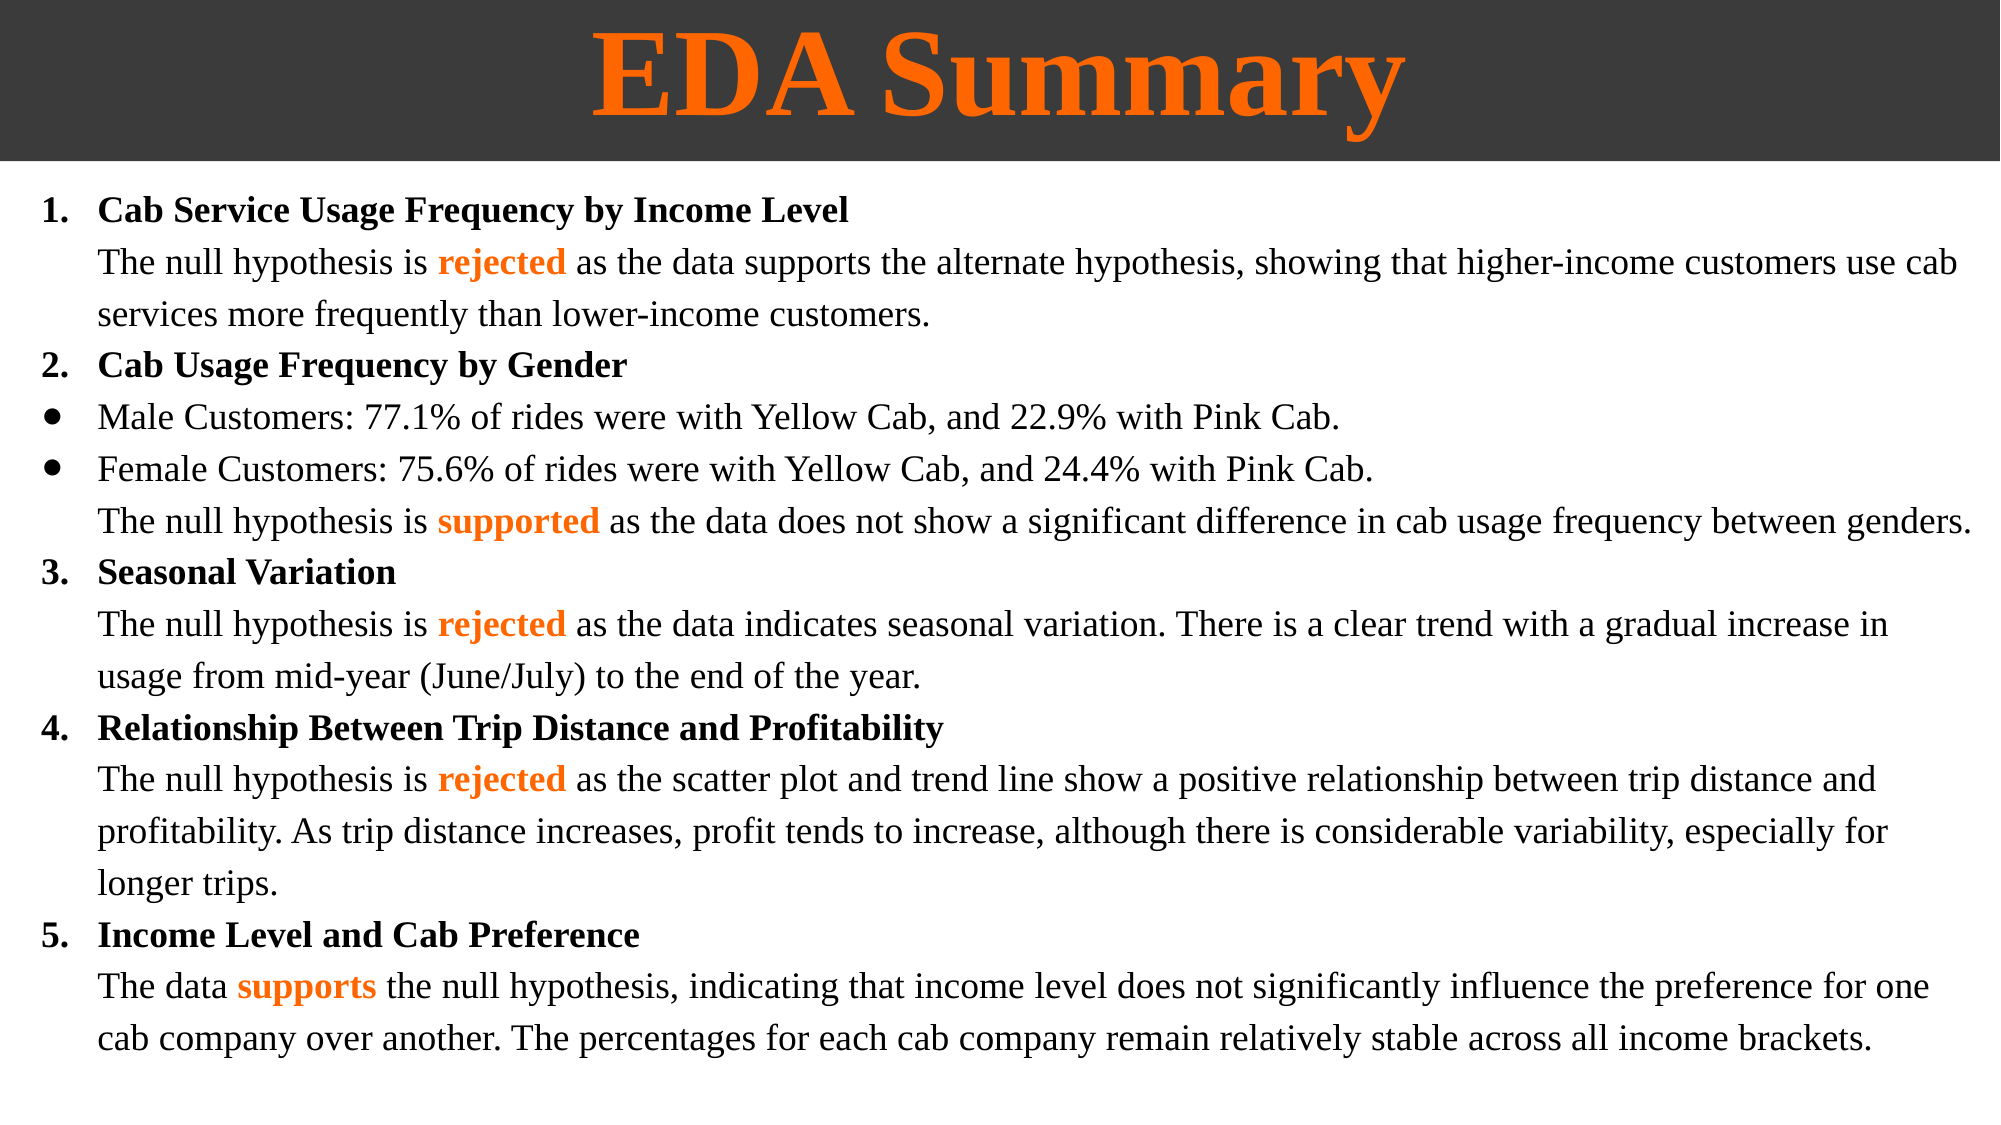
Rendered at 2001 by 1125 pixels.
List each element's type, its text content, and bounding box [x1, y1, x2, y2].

title EDA Summary [0, 0, 2000, 162]
text_box Cab Service Usage Frequency by Income Level The null hypothesis is rejected as the data supports the alternate hypothesis, showing that higher-income customers use cab services more frequently than lower-income customers. Cab Usage Frequency by Gender Male Customers: 77.1% of rides were with Yellow Cab, and 22.9% with Pink Cab. Female Customers: 75.6% of rides were with Yellow Cab, and 24.4% with Pink Cab. The null hypothesis is supported as the data does not show a significant difference in cab usage frequency between genders. Seasonal Variation The null hypothesis is rejected as the data indicates seasonal variation. There is a clear trend with a gradual increase in usage from mid-year (June/July) to the end of the year. Relationship Between Trip Distance and Profitability The null hypothesis is rejected as the scatter plot and trend line show a positive relationship between trip distance and profitability. As trip distance increases, profit tends to increase, although there is considerable variability, especially for longer trips. Income Level and Cab Preference The data supports the null hypothesis, indicating that income level does not significantly influence the preference for one cab company over another. The percentages for each cab company remain relatively stable across all income brackets. [7, 163, 2000, 1125]
